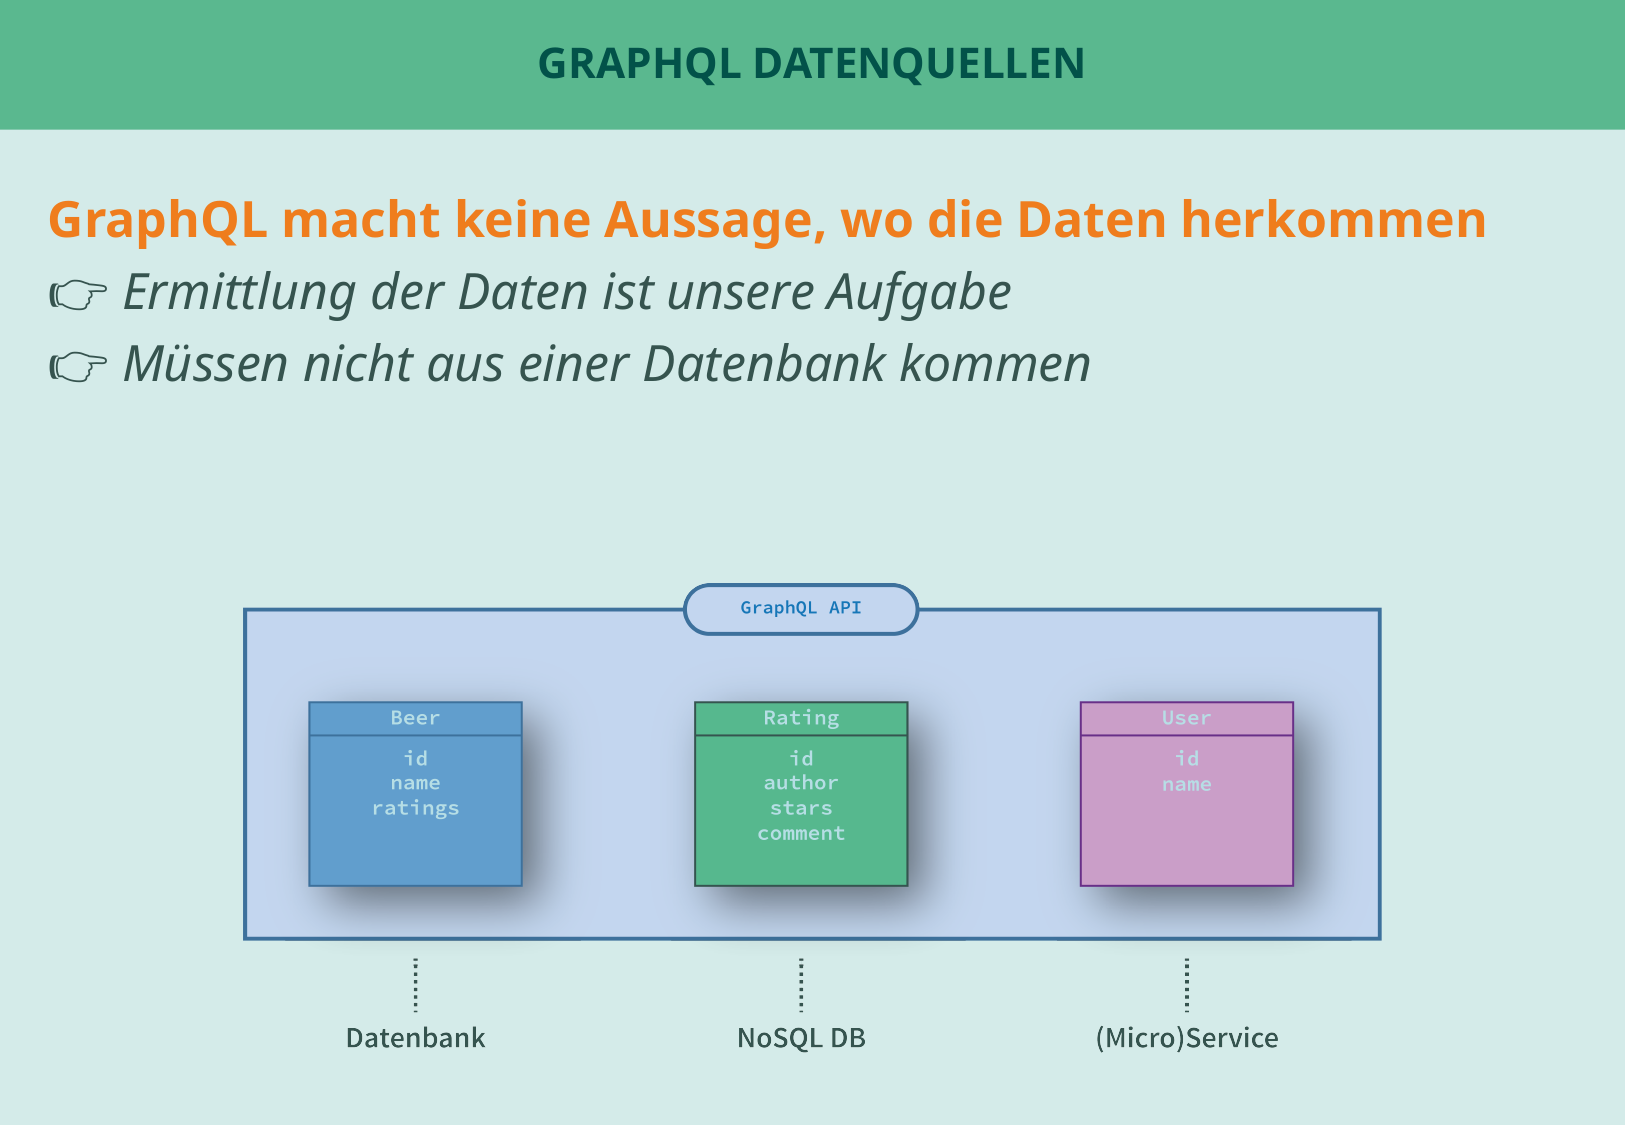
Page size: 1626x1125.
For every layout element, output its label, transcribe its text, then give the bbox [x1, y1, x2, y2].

title GraphQL DAtenquellen [0, 0, 1625, 130]
text_box GraphQL macht keine Aussage, wo die Daten herkommen 👉 Ermittlung der Daten ist unsere Aufgabe 👉 Müssen nicht aus einer Datenbank kommen [33, 168, 1592, 399]
picture [243, 583, 1382, 1058]
